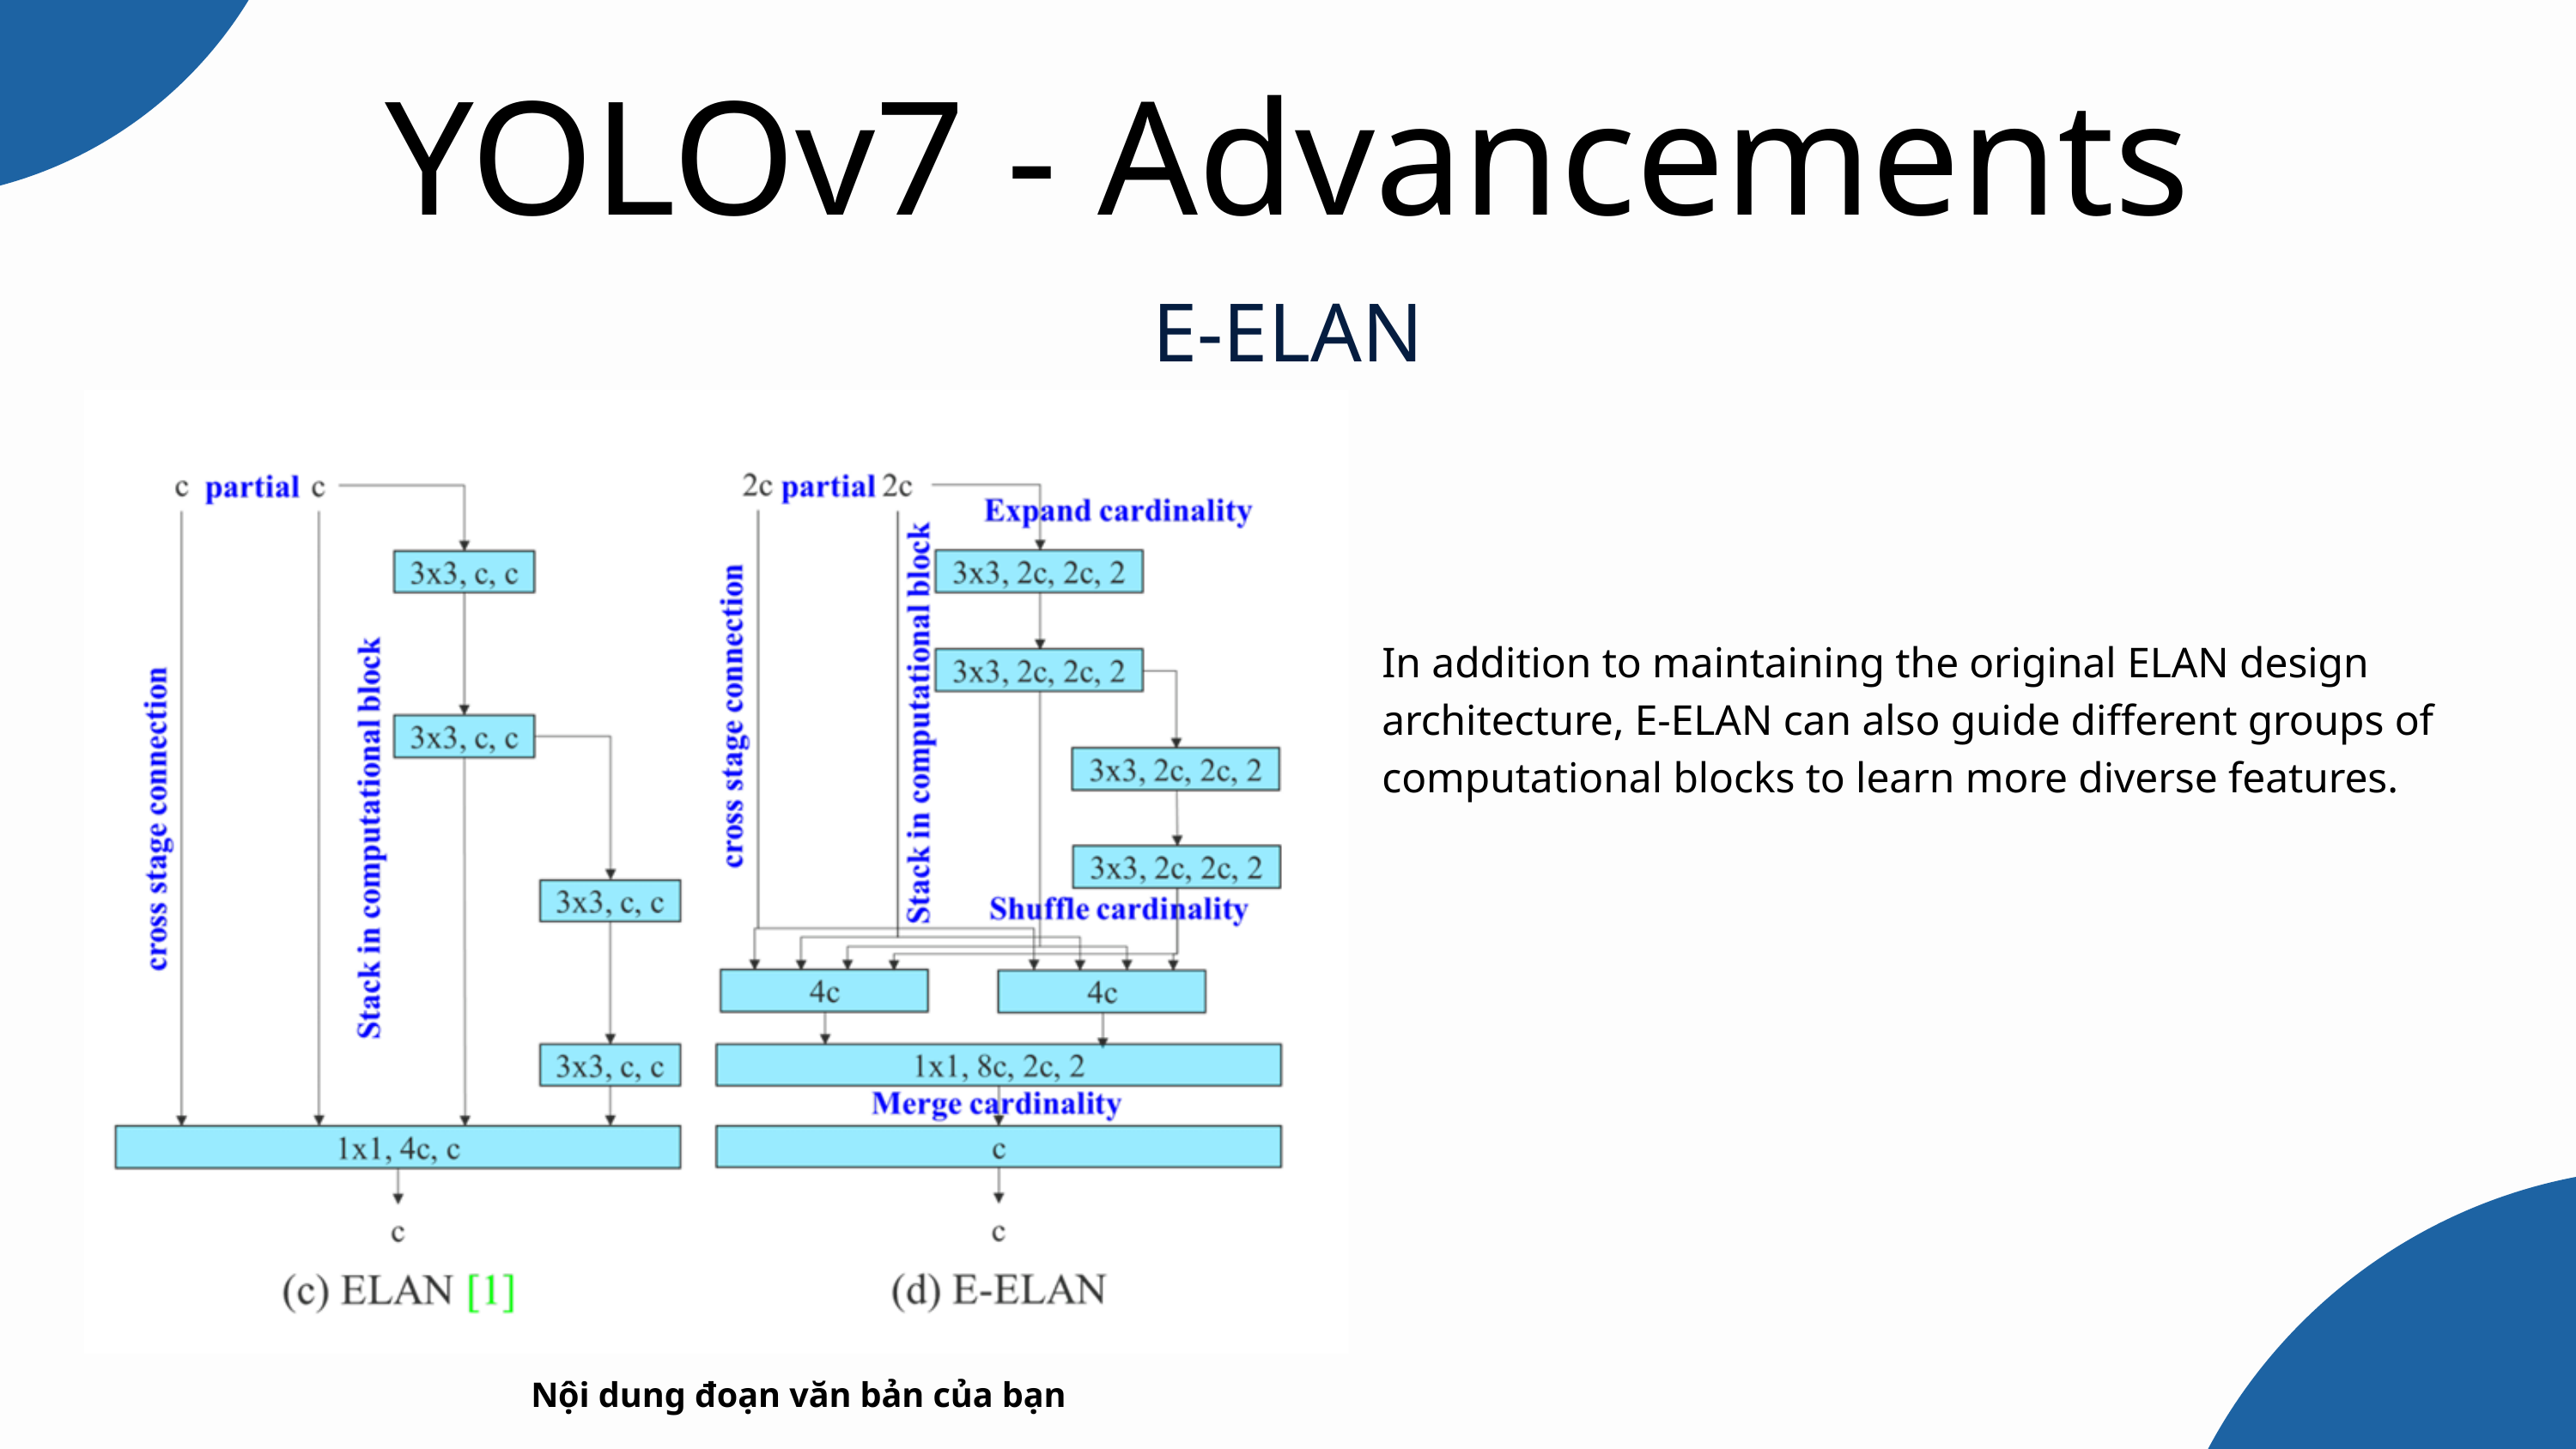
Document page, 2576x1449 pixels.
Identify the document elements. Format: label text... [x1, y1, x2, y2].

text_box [0, 0, 311, 200]
text_box YOLOv7 - Advancements [297, 26, 2279, 247]
text_box [83, 390, 1349, 1354]
text_box E-ELAN [1145, 265, 1431, 379]
text_box Nội dung đoạn văn bản của bạn [166, 1367, 1431, 1415]
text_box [2146, 1167, 2576, 1449]
text_box In addition to maintaining the original ELAN design architecture, E-ELAN can also guide different groups of computational blocks to learn more diverse features. [1382, 512, 2514, 974]
